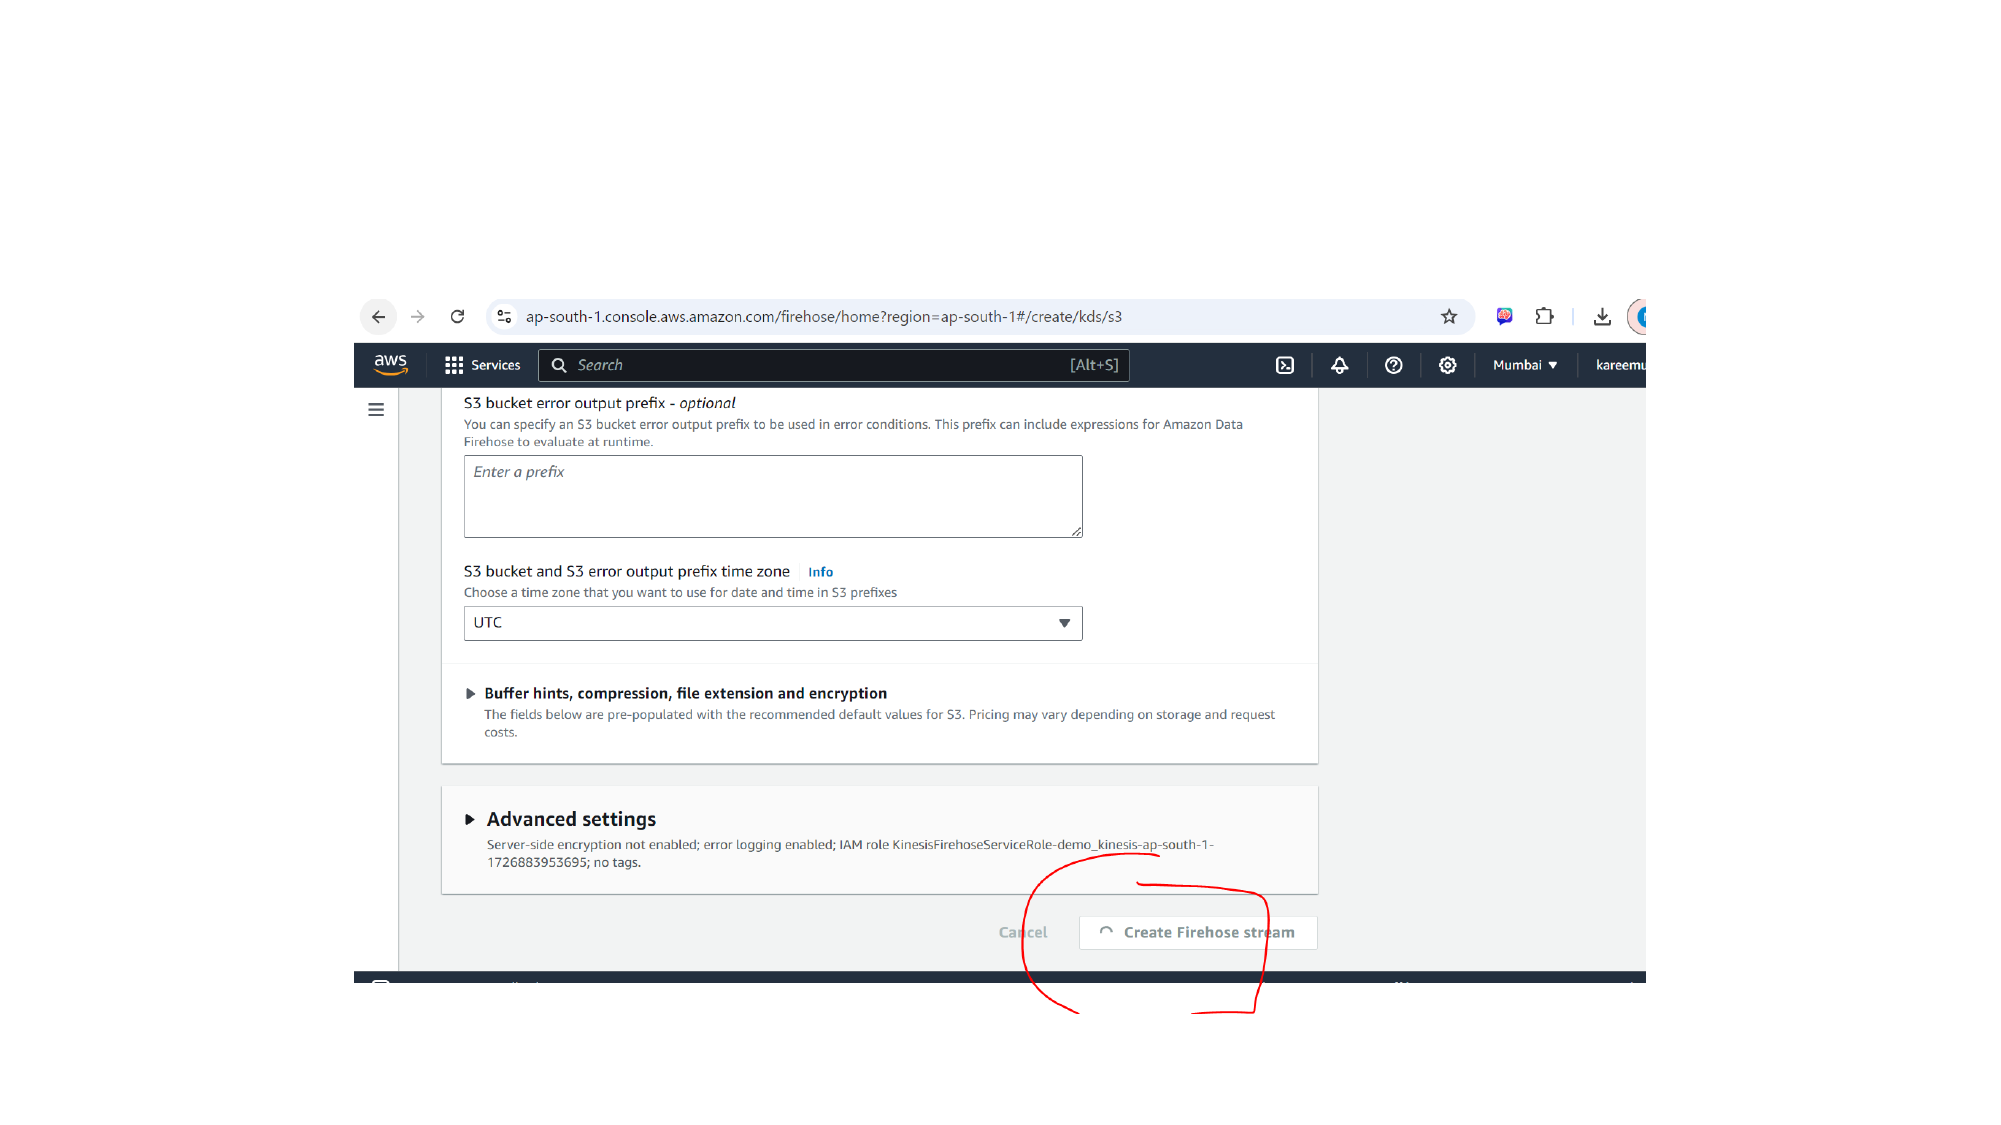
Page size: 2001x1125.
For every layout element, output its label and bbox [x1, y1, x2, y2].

list [354, 299, 1646, 1014]
